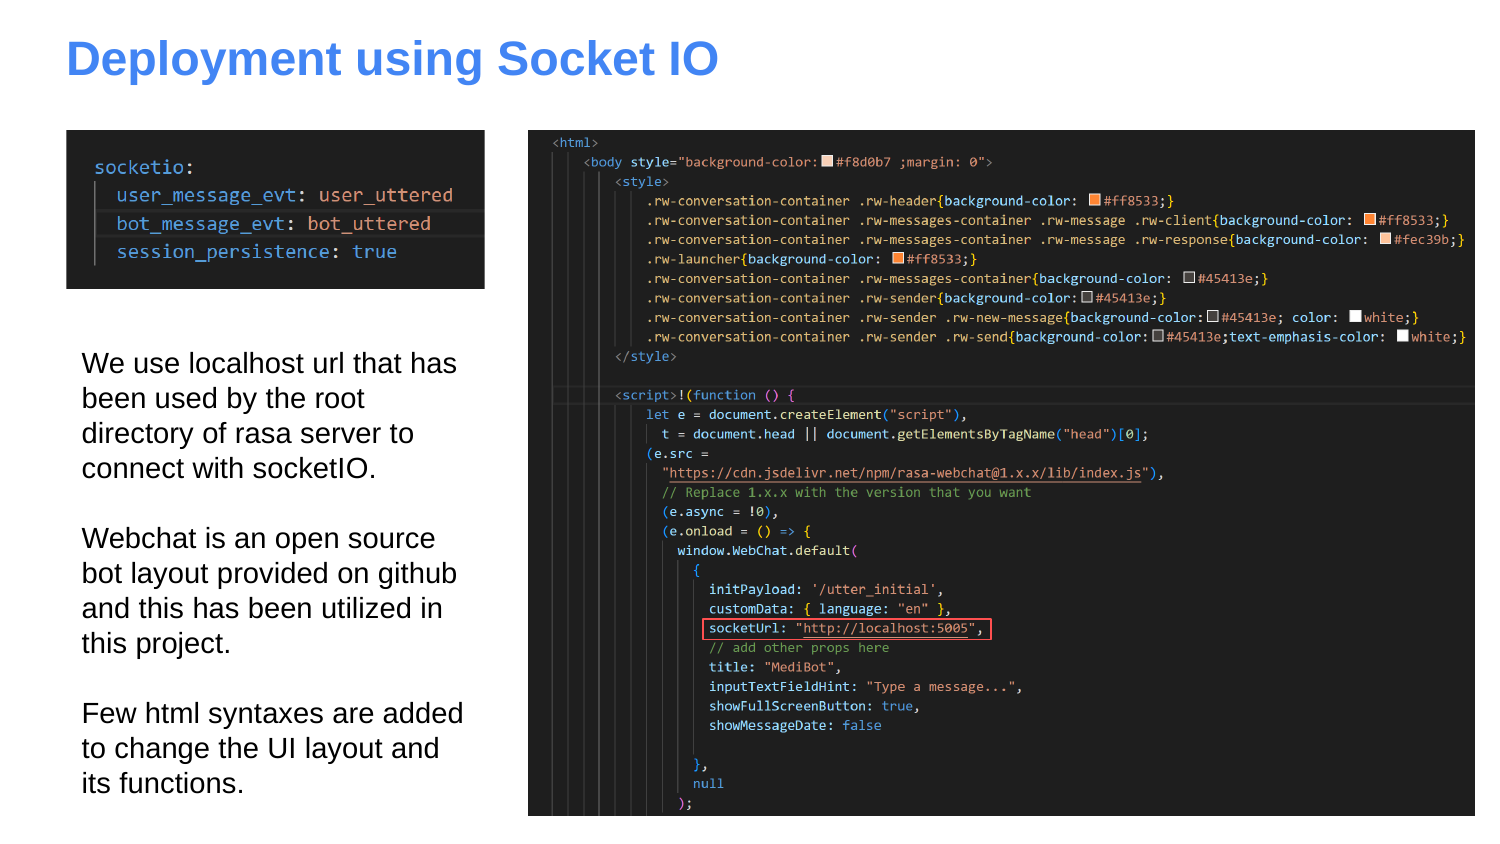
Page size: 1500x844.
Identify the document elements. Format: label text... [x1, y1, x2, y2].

title Deployment using Socket IO [51, 12, 1449, 106]
text_box We use localhost url that has been used by the root directory of rasa server to connect with socketIO. Webchat is an open source bot layout provided on github and this has been utilized in this project. Few html syntaxes are added to change the UI layout and its functions. [66, 329, 481, 815]
picture [66, 130, 485, 289]
picture [528, 130, 1476, 816]
